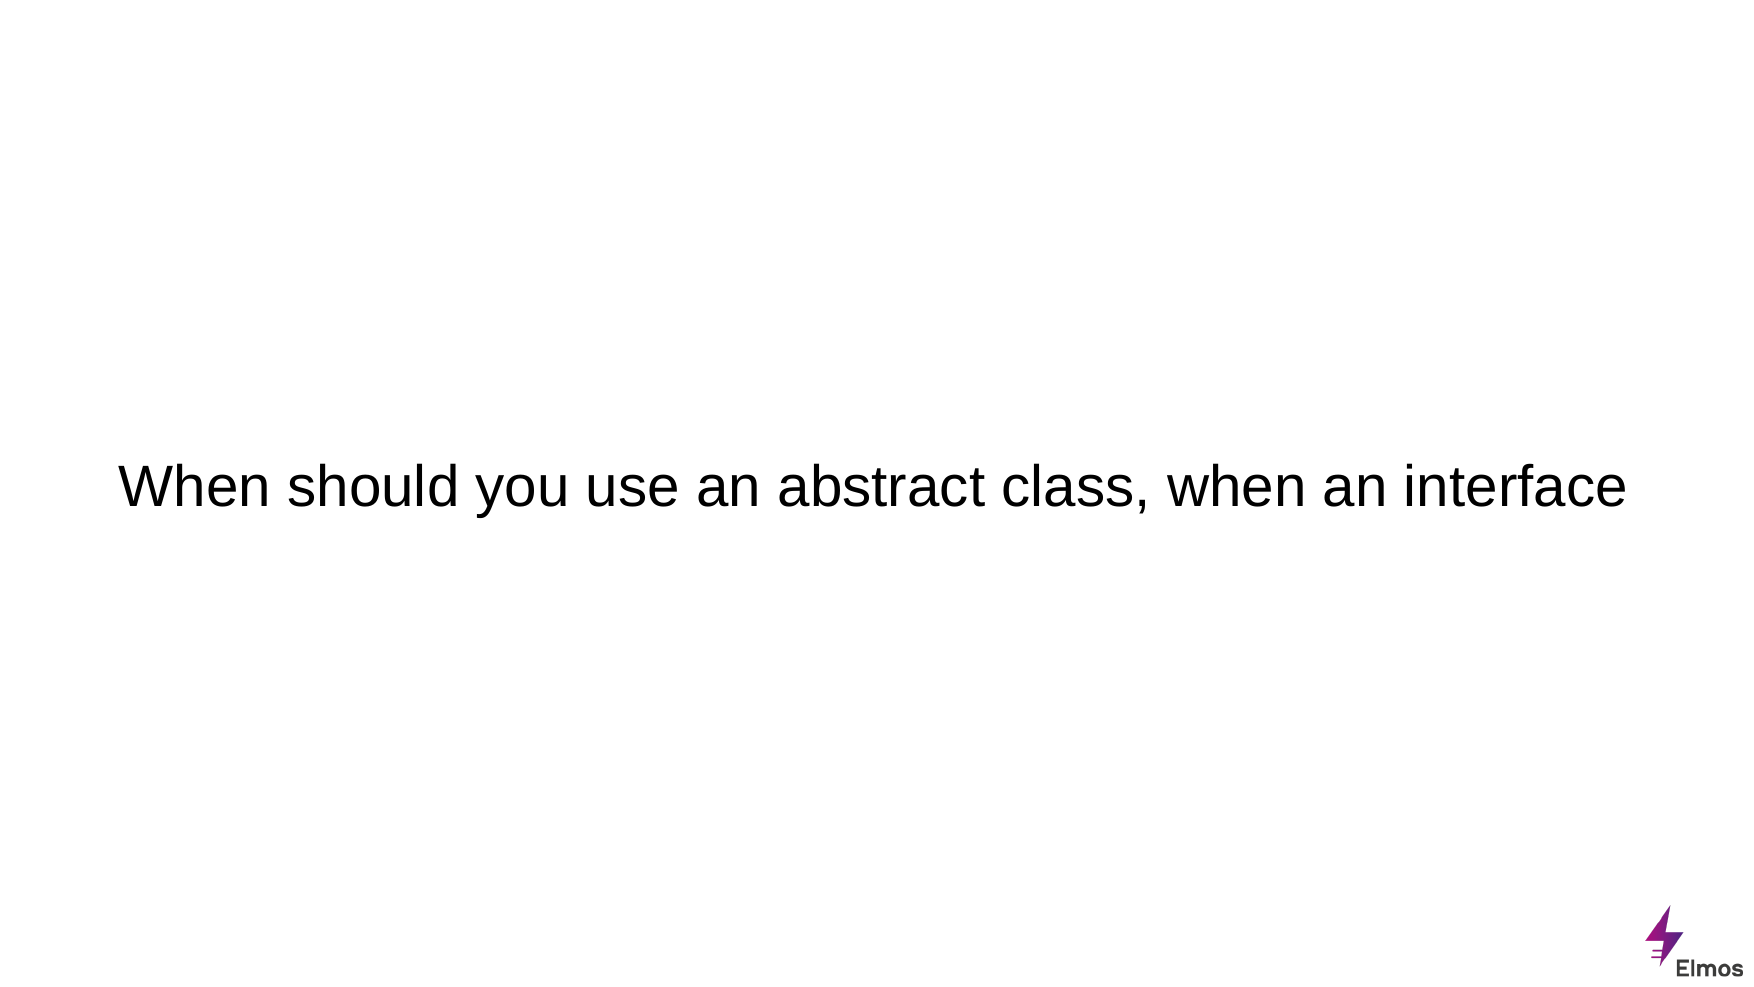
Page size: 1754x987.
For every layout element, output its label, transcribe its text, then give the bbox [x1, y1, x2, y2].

text_box When should you use an abstract class, when an interface [104, 440, 1645, 526]
picture [1645, 905, 1743, 977]
